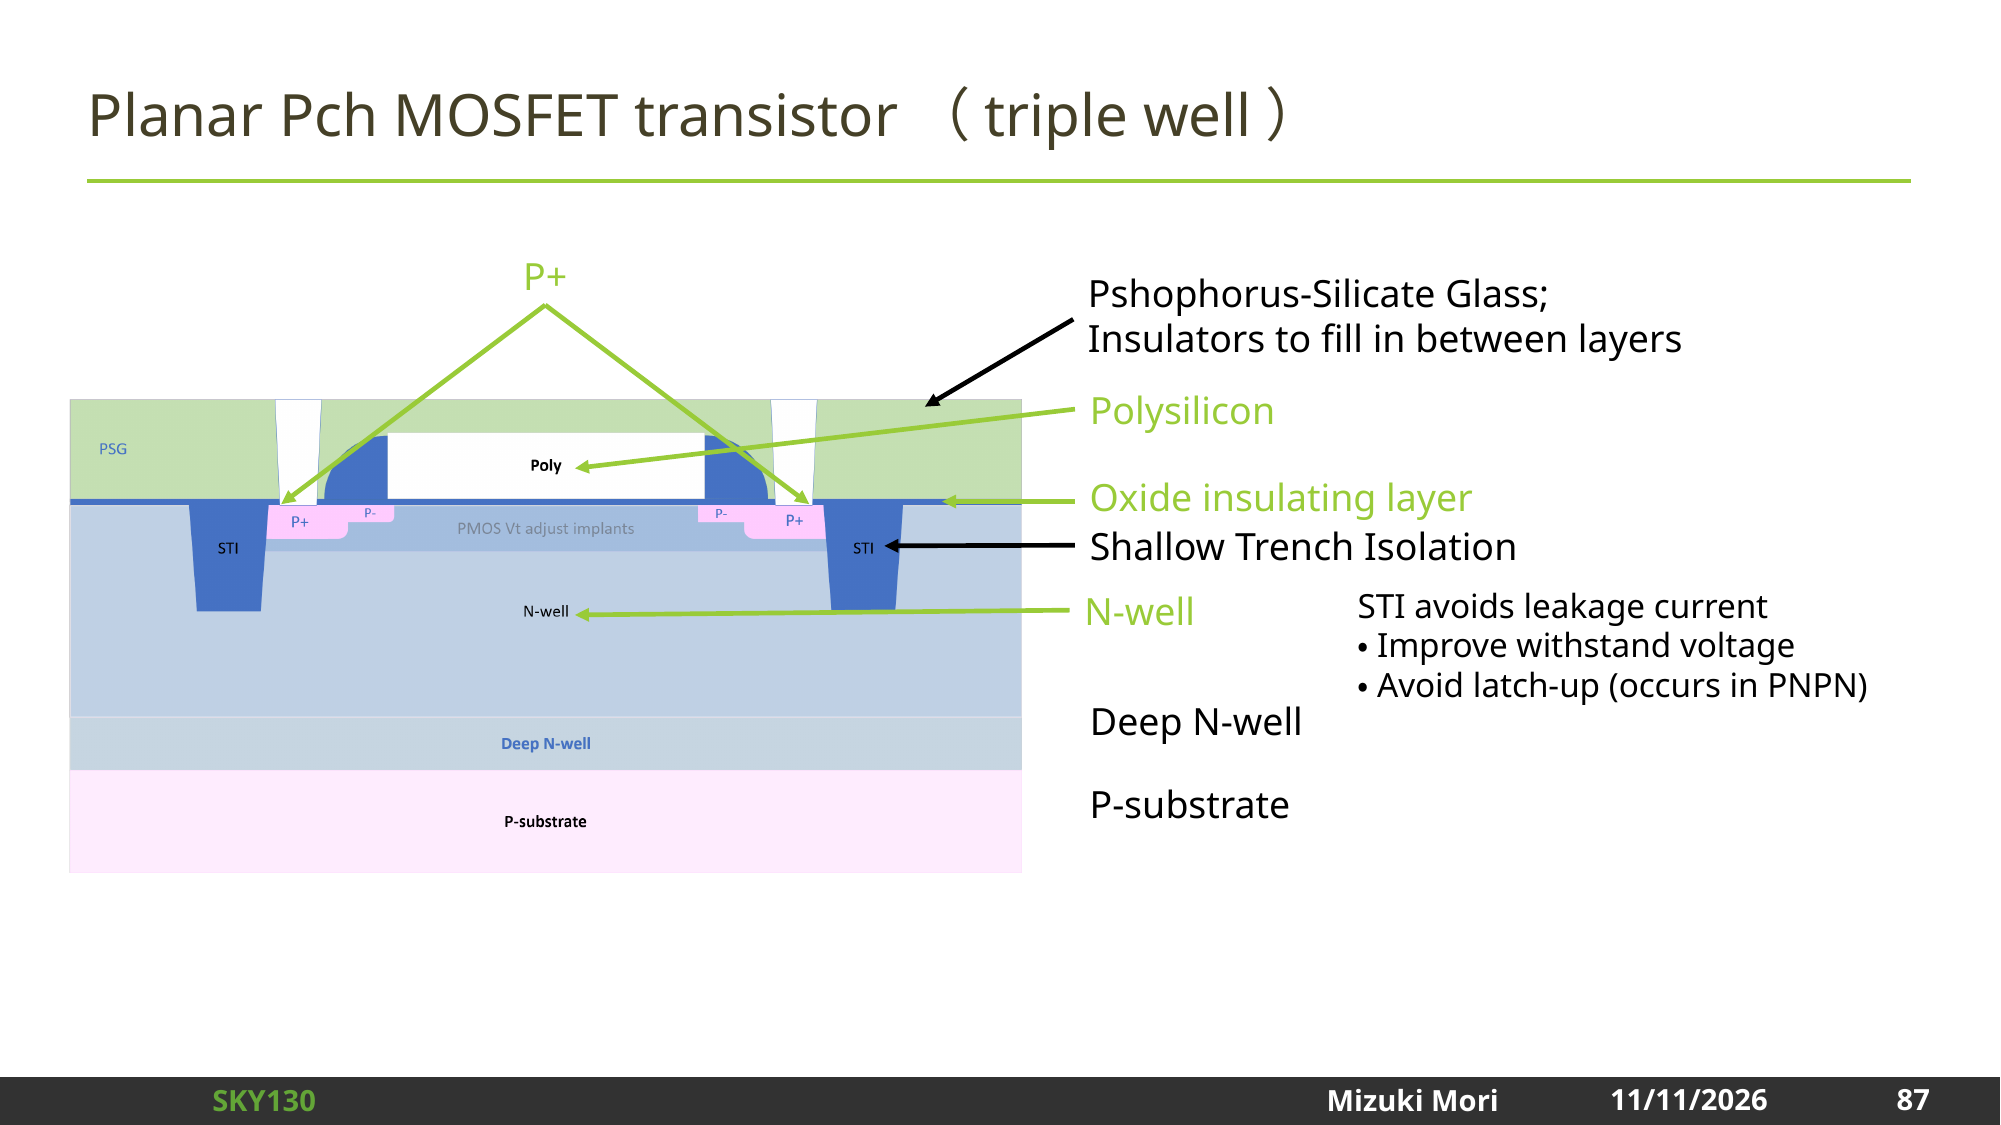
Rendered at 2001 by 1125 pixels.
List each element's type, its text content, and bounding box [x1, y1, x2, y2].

text_box P+ [297, 245, 793, 305]
picture [810, 385, 1022, 409]
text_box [924, 319, 1074, 407]
text_box P-substrate [1074, 774, 1888, 834]
picture [68, 385, 1022, 873]
text_box STI avoids leakage current ・Improve withstand voltage ・Avoid latch-up (occurs in PNPN) [1342, 577, 2000, 712]
text_box Polysilicon [1074, 379, 1516, 439]
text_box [810, 409, 1076, 469]
text_box Shallow Trench Isolation [1074, 515, 1947, 576]
text_box Oxide insulating layer [1074, 466, 1949, 527]
title Planar Pch MOSFET transistor（triple well） [72, 70, 1912, 163]
text_box N-well [1069, 580, 1210, 640]
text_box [574, 610, 1076, 615]
text_box Deep N-well [1074, 690, 1972, 751]
picture [0, 1077, 1550, 1125]
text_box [281, 305, 545, 505]
slide_number 87 [1826, 1076, 2000, 1125]
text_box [545, 305, 810, 505]
text_box Pshophorus-Silicate Glass; Insulators to fill in between layers [1073, 262, 1947, 368]
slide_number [1550, 1077, 1826, 1125]
